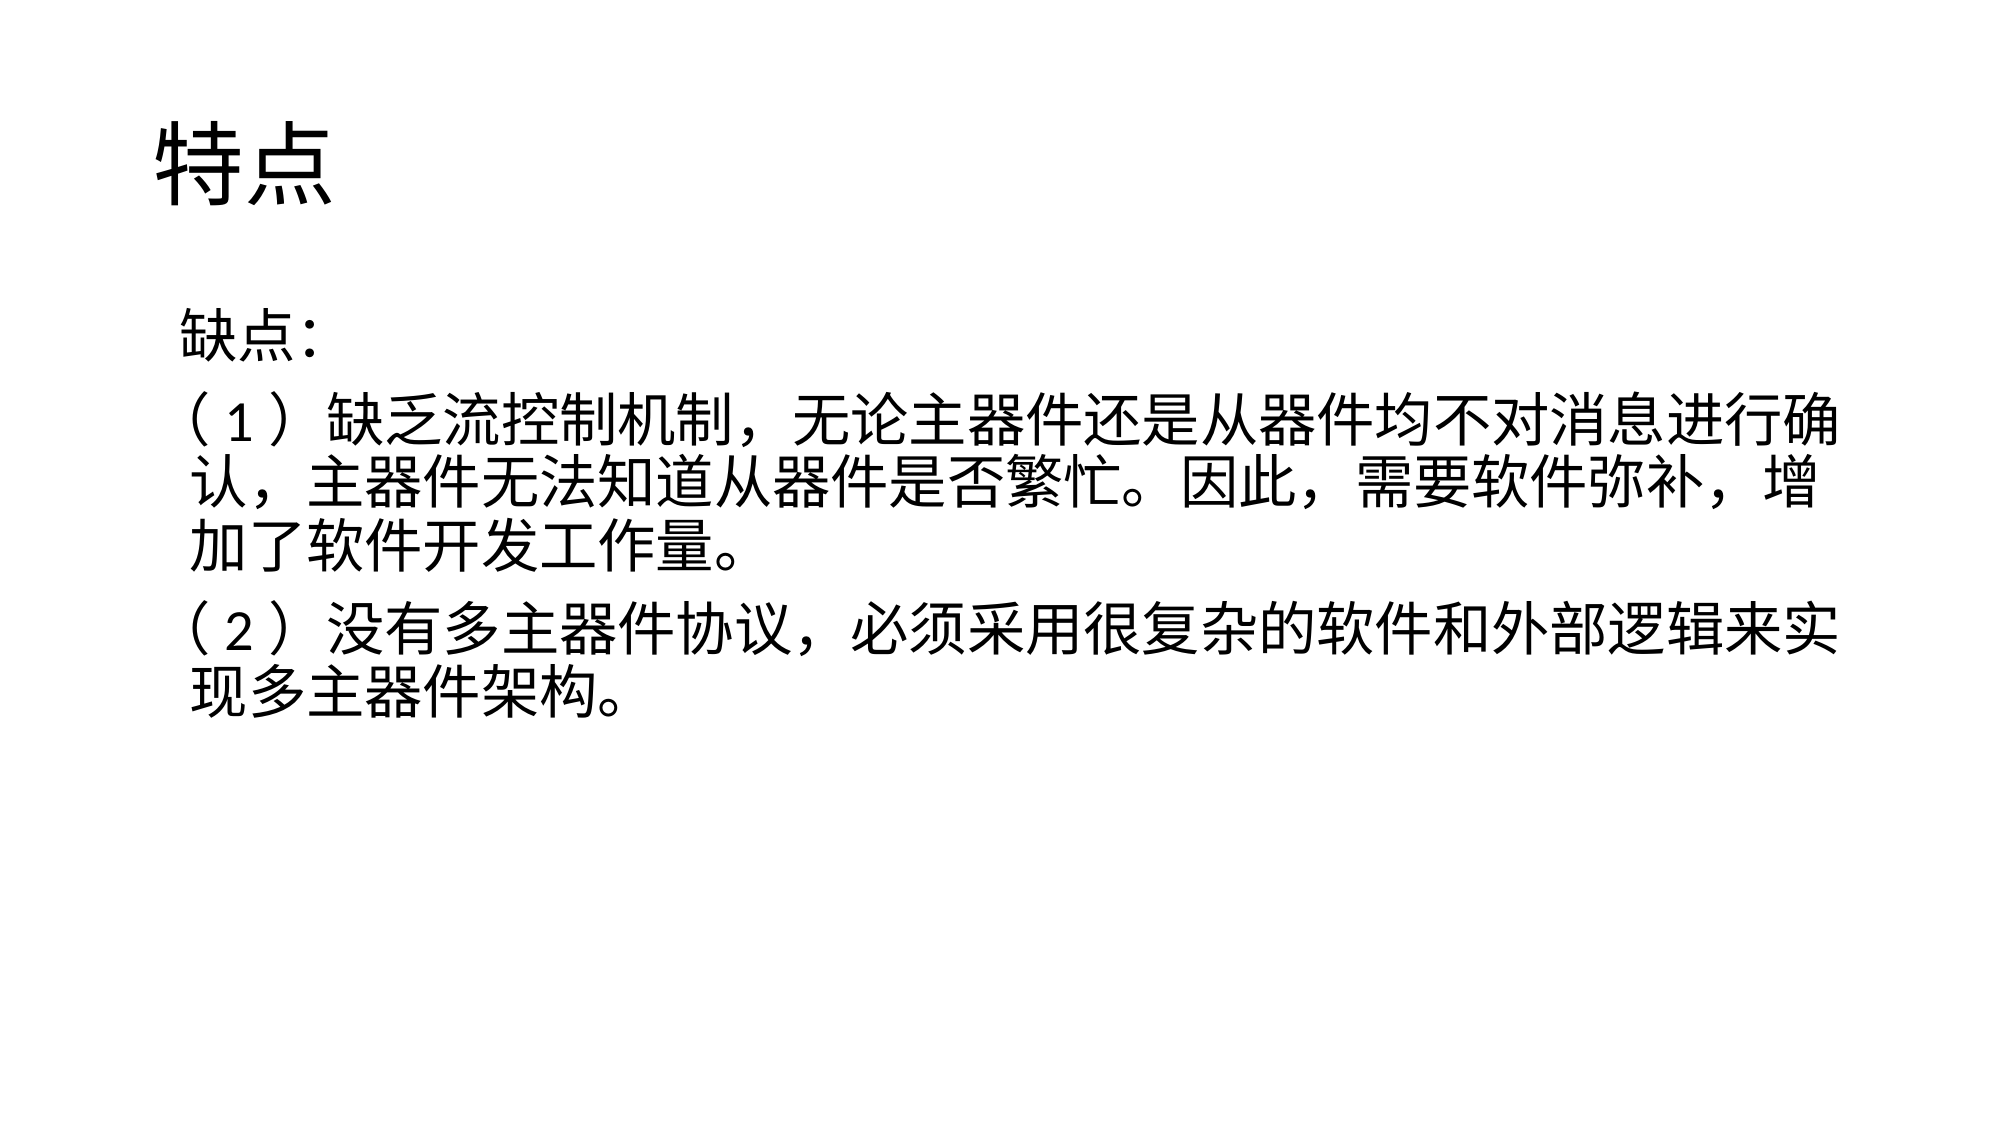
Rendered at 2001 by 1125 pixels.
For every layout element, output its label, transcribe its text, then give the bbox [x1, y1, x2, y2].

title 特点 [137, 59, 1863, 278]
list 缺点： （1）缺乏流控制机制，无论主器件还是从器件均不对消息进行确认，主器件无法知道从器件是否繁忙。因此，需要软件弥补，增加了软件开发工作量。 （2）没有多主器件协议，必须采用很复杂的软件和外部逻辑来实现多主器件架构。 [137, 299, 1863, 1014]
